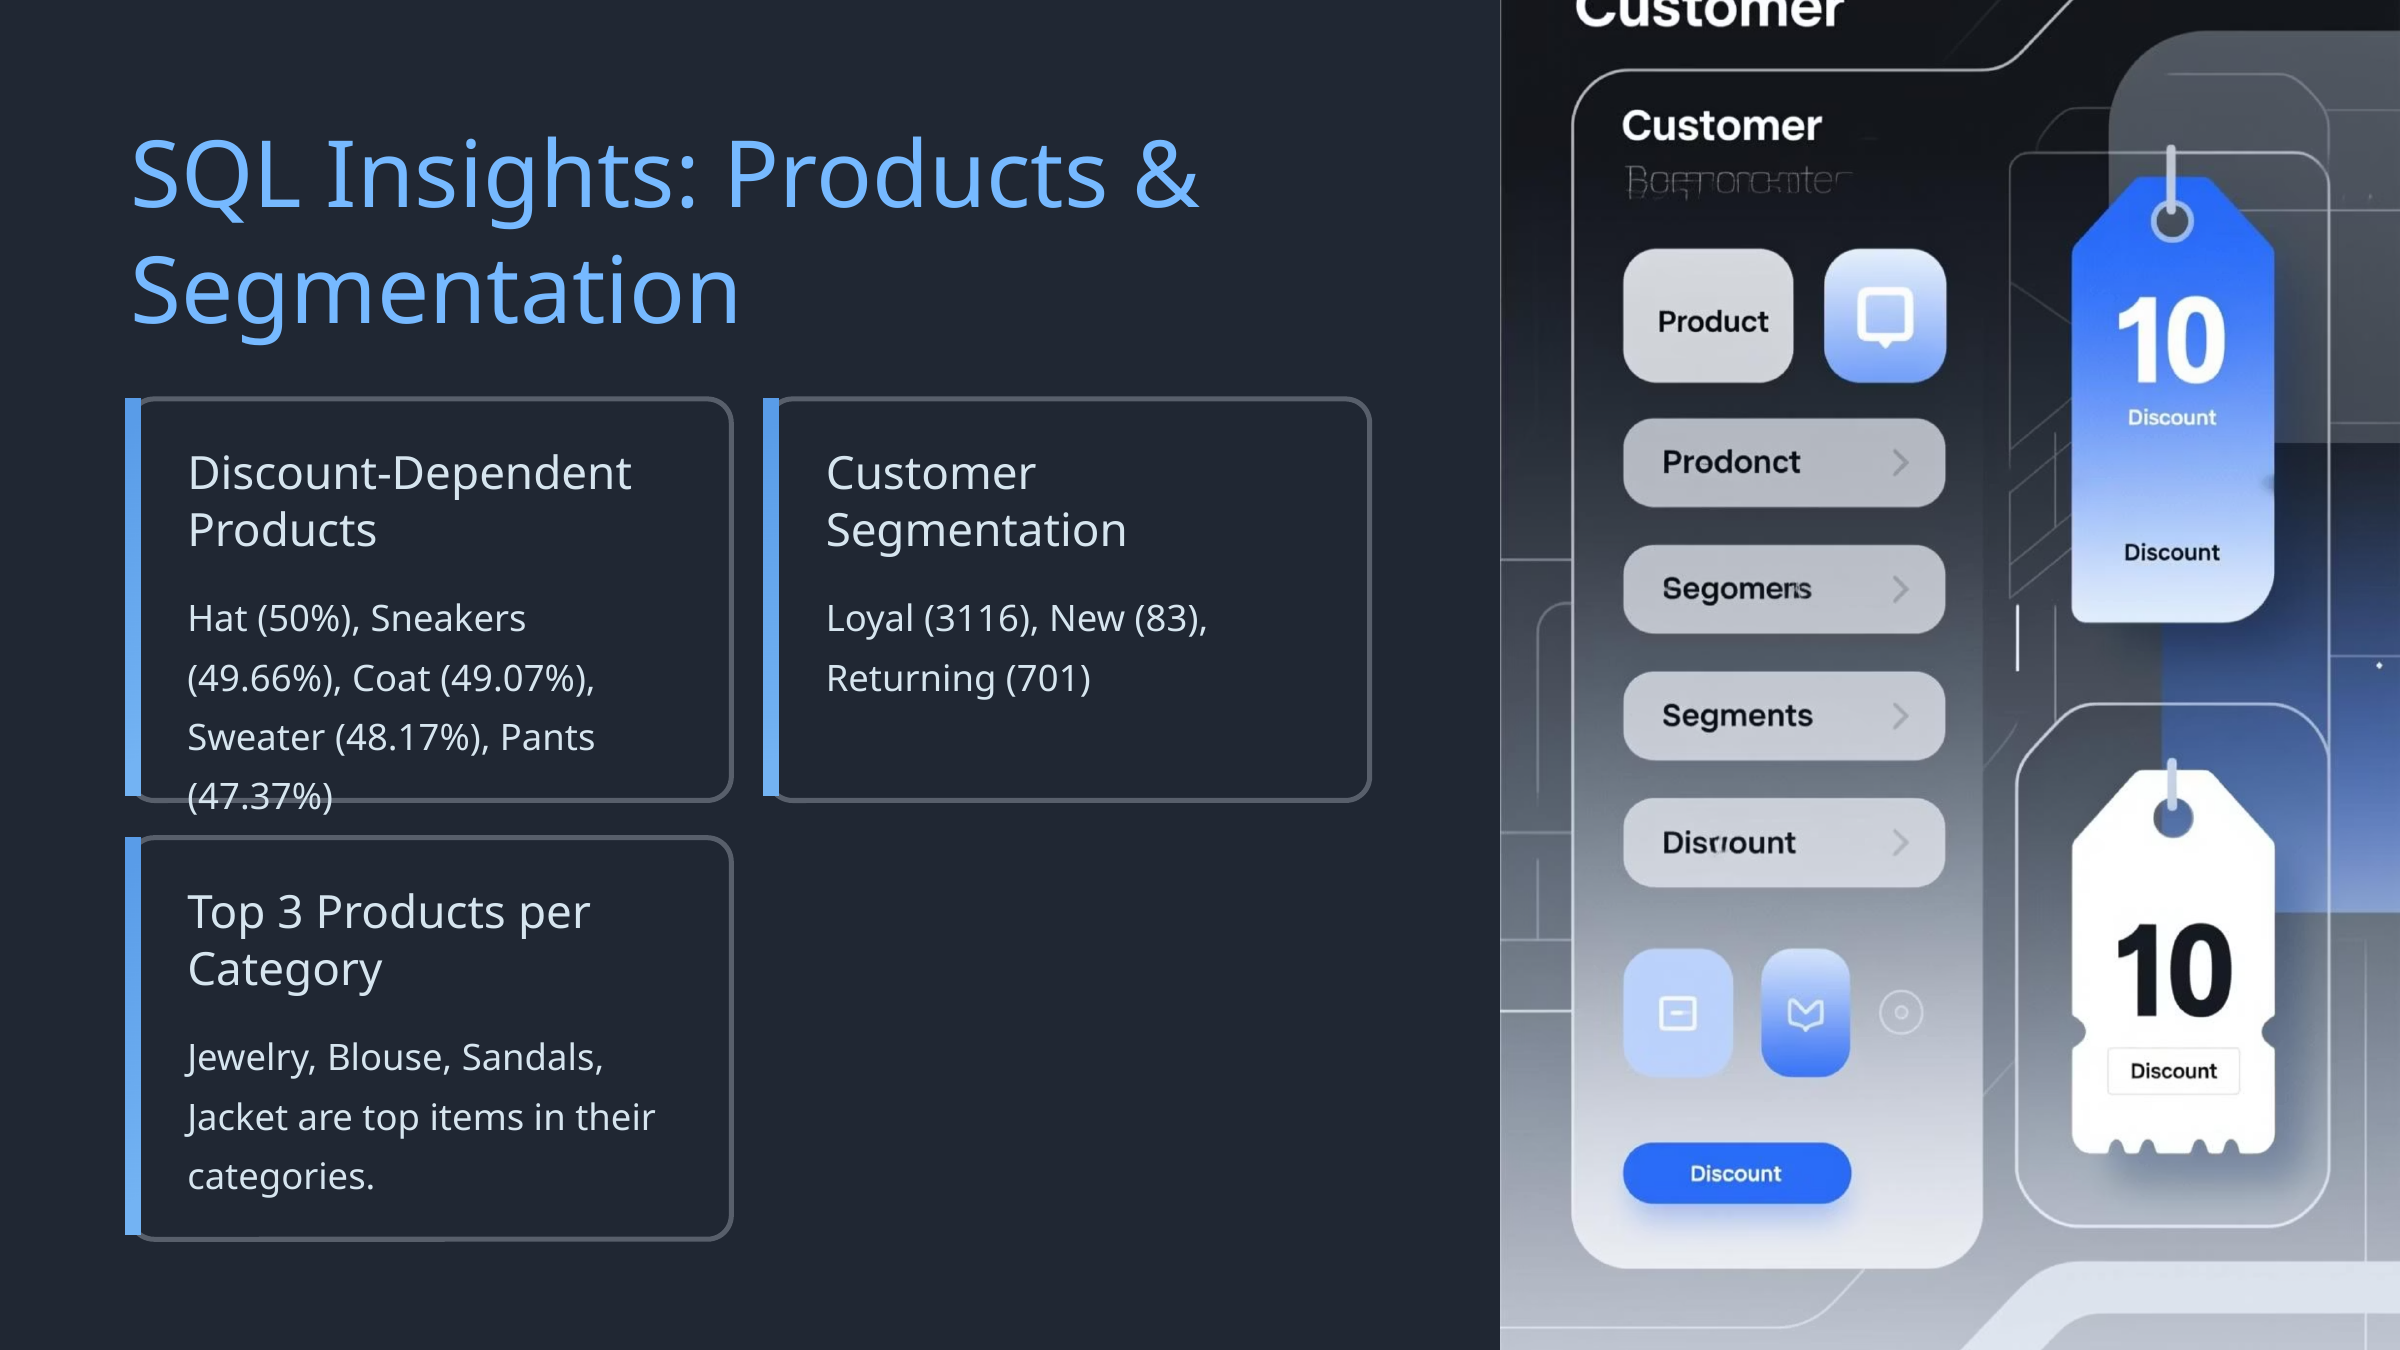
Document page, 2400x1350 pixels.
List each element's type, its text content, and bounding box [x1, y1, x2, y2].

text_box SQL Insights: Products & Segmentation [130, 110, 1370, 344]
text_box [784, 398, 1370, 801]
picture [1499, 0, 2400, 1350]
text_box Top 3 Products per Category [187, 879, 690, 997]
picture [763, 398, 784, 801]
picture [125, 837, 146, 1240]
text_box [146, 837, 732, 1240]
text_box Loyal (3116), New (83), Returning (701) [825, 579, 1328, 699]
text_box Customer Segmentation [825, 441, 1328, 558]
picture [125, 398, 146, 801]
text_box Hat (50%), Sneakers (49.66%), Coat (49.07%), Sweater (48.17%), Pants (47.37%) [187, 579, 690, 759]
text_box [146, 398, 732, 801]
text_box Jewelry, Blouse, Sandals, Jacket are top items in their categories. [187, 1018, 690, 1198]
text_box Discount-Dependent Products [187, 441, 690, 558]
